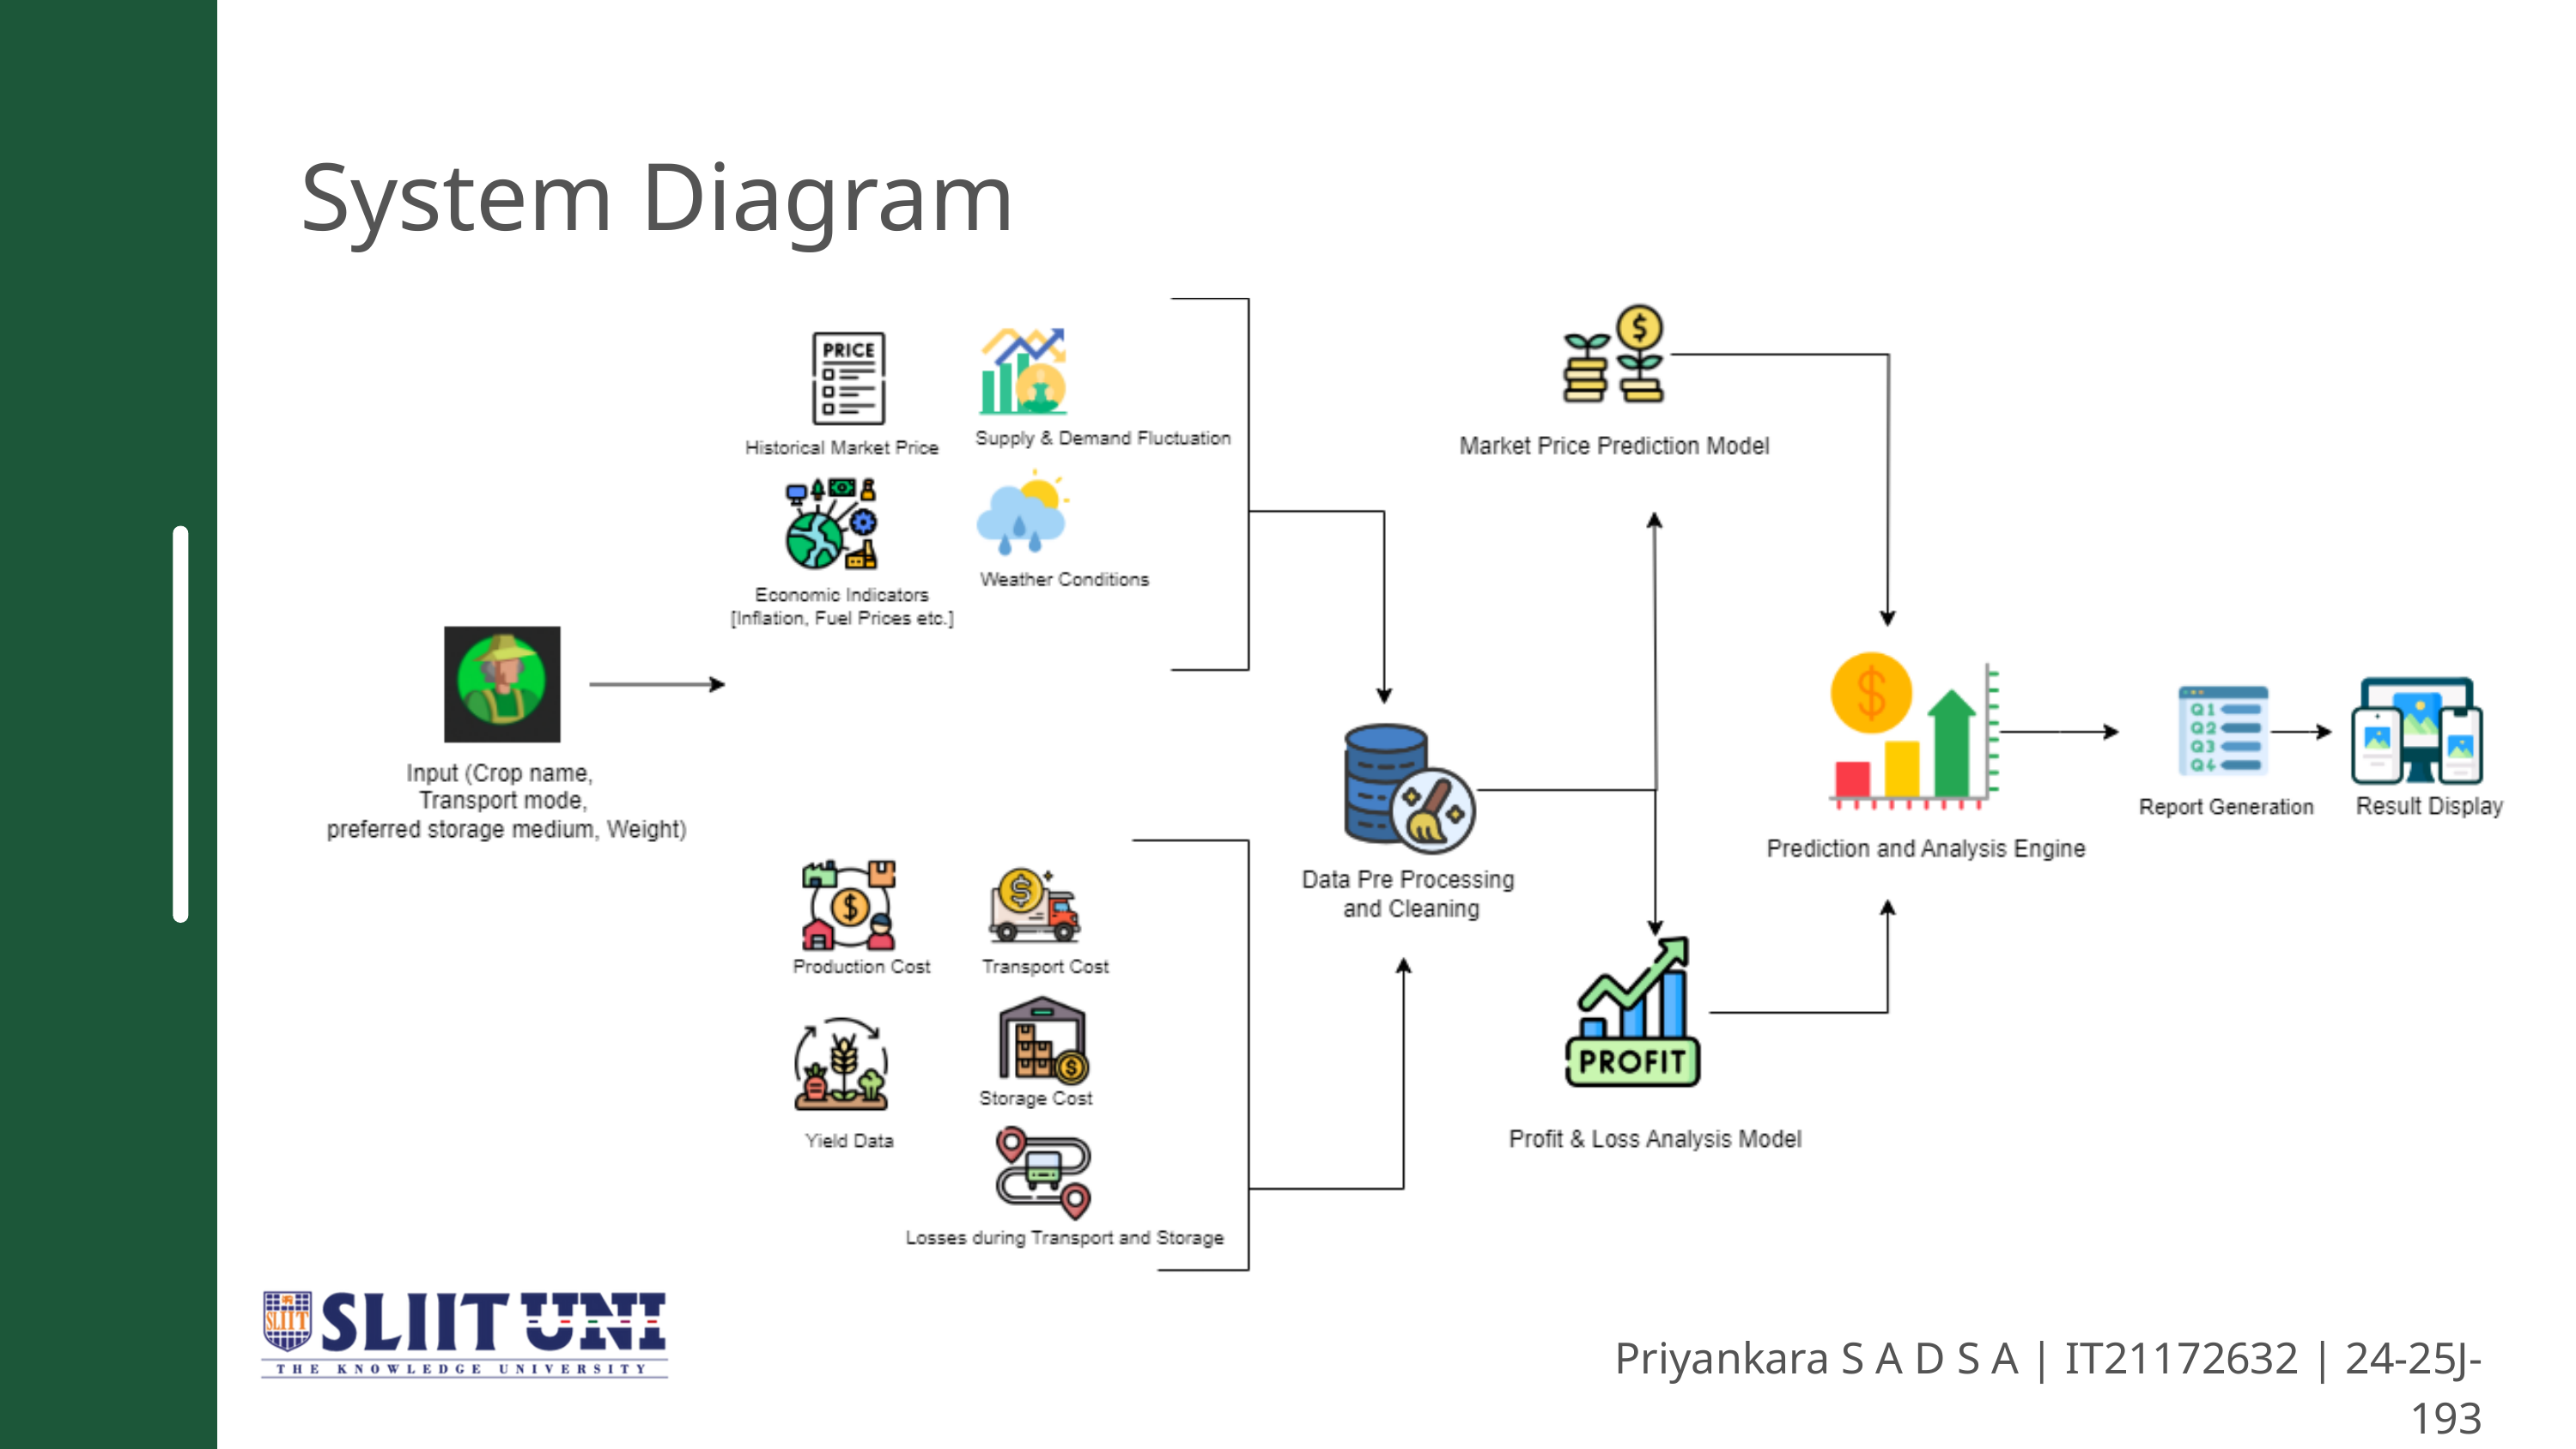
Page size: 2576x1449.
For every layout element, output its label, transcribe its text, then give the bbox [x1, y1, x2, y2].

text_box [173, 525, 189, 924]
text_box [0, 0, 218, 1449]
text_box System Diagram [300, 119, 1042, 250]
text_box Priyankara S A D S A | IT21172632 | 24-25J-193 [1580, 1322, 2483, 1443]
text_box [300, 298, 2526, 1276]
text_box [246, 1275, 682, 1393]
